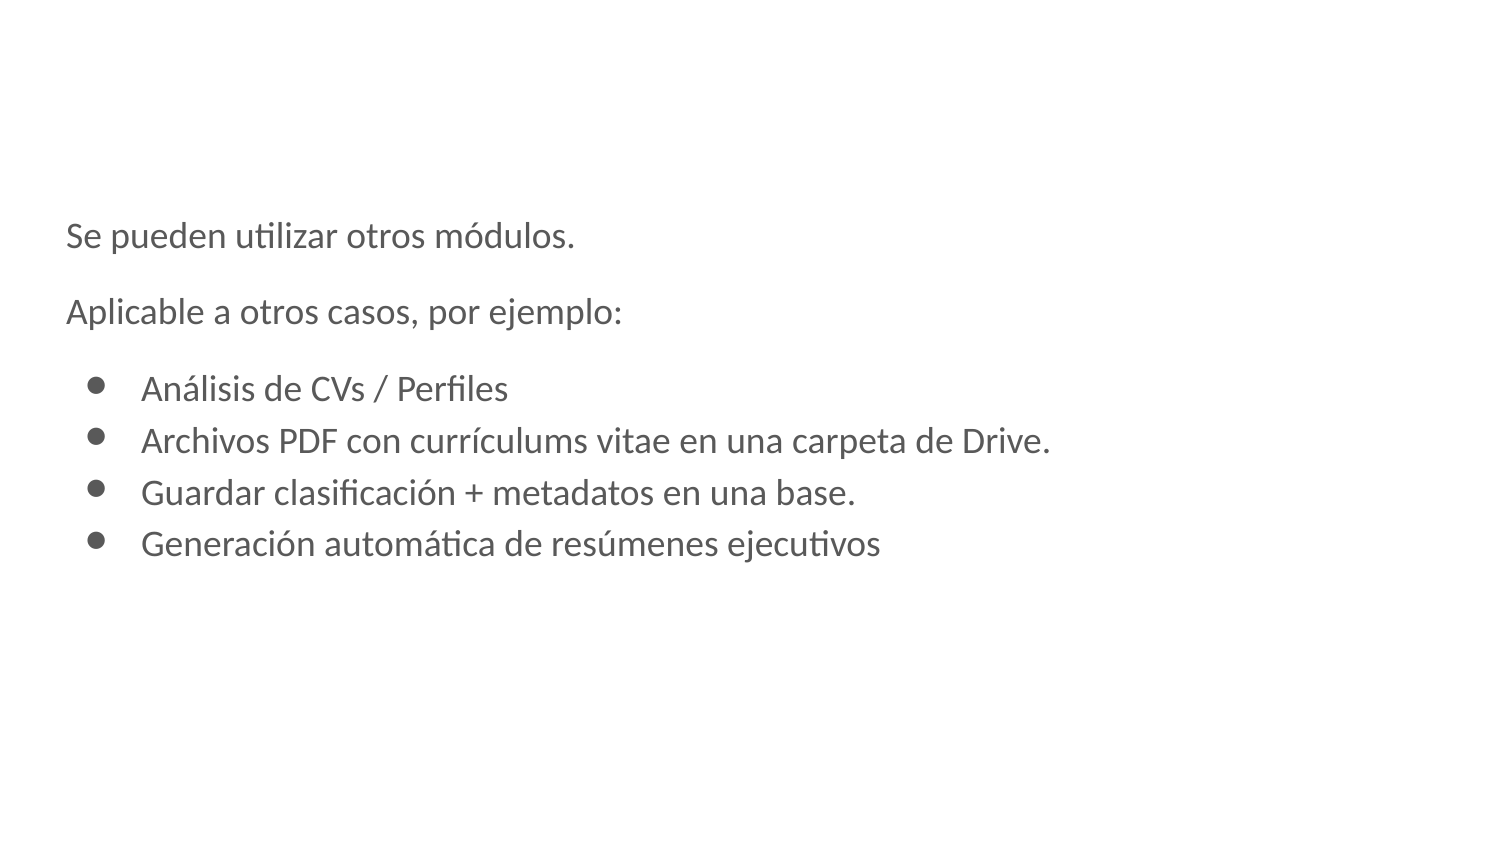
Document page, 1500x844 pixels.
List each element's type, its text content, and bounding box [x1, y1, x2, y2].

list Se pueden utilizar otros módulos. Aplicable a otros casos, por ejemplo: Análisis de CVs / Perfiles Archivos PDF con currículums vitae en una carpeta de Drive. Guardar clasificación + metadatos en una base. Generación automática de resúmenes ejecutivos [51, 189, 1449, 750]
